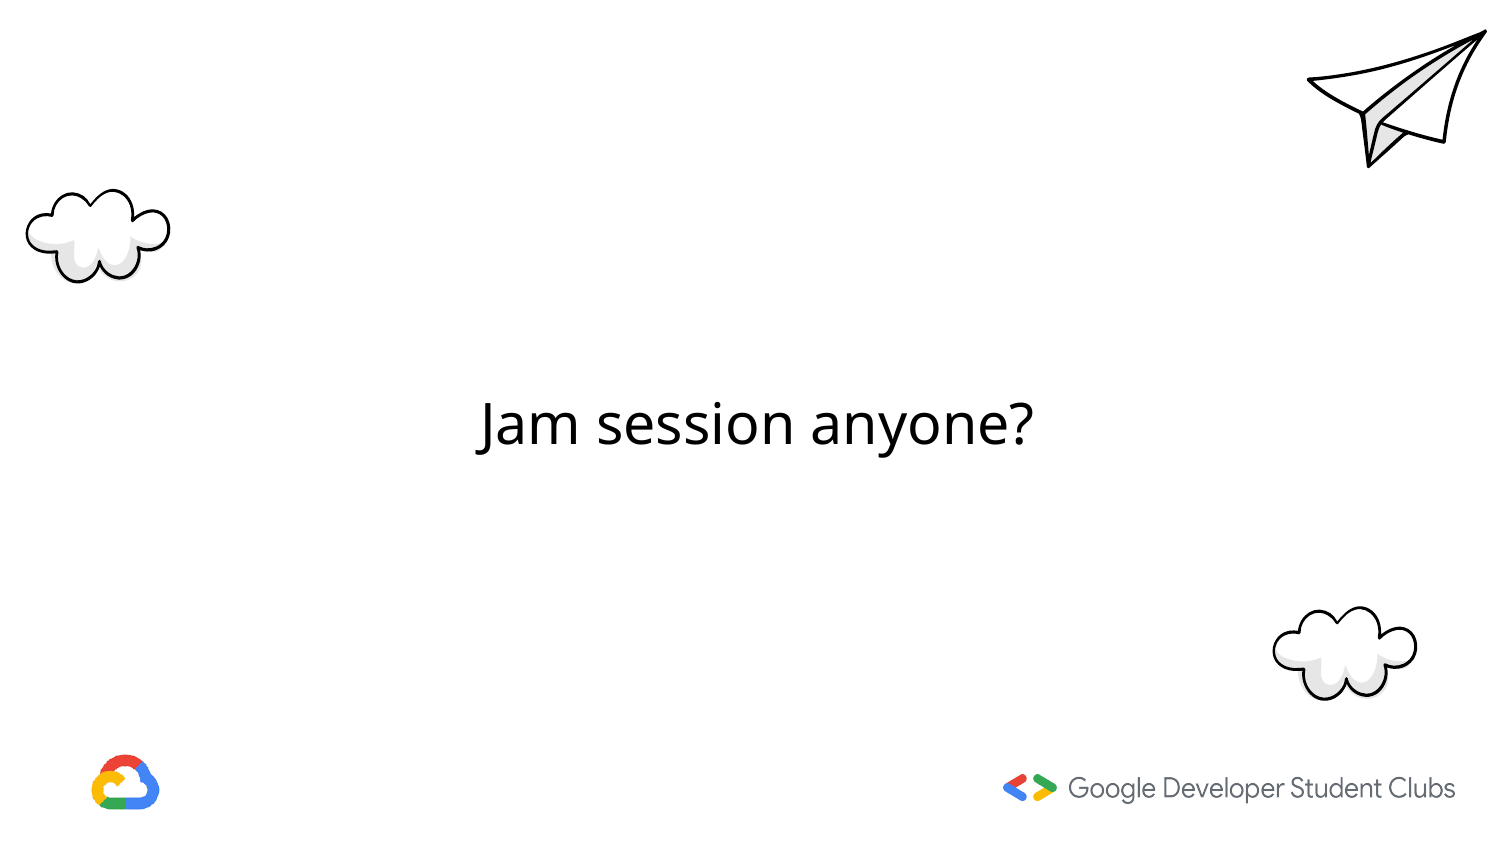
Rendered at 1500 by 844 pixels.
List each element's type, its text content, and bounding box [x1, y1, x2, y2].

text_box Jam session anyone? [139, 371, 1361, 471]
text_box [1271, 605, 1418, 702]
picture [44, 736, 205, 828]
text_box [1305, 25, 1485, 170]
picture [1003, 774, 1456, 804]
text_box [24, 188, 171, 285]
